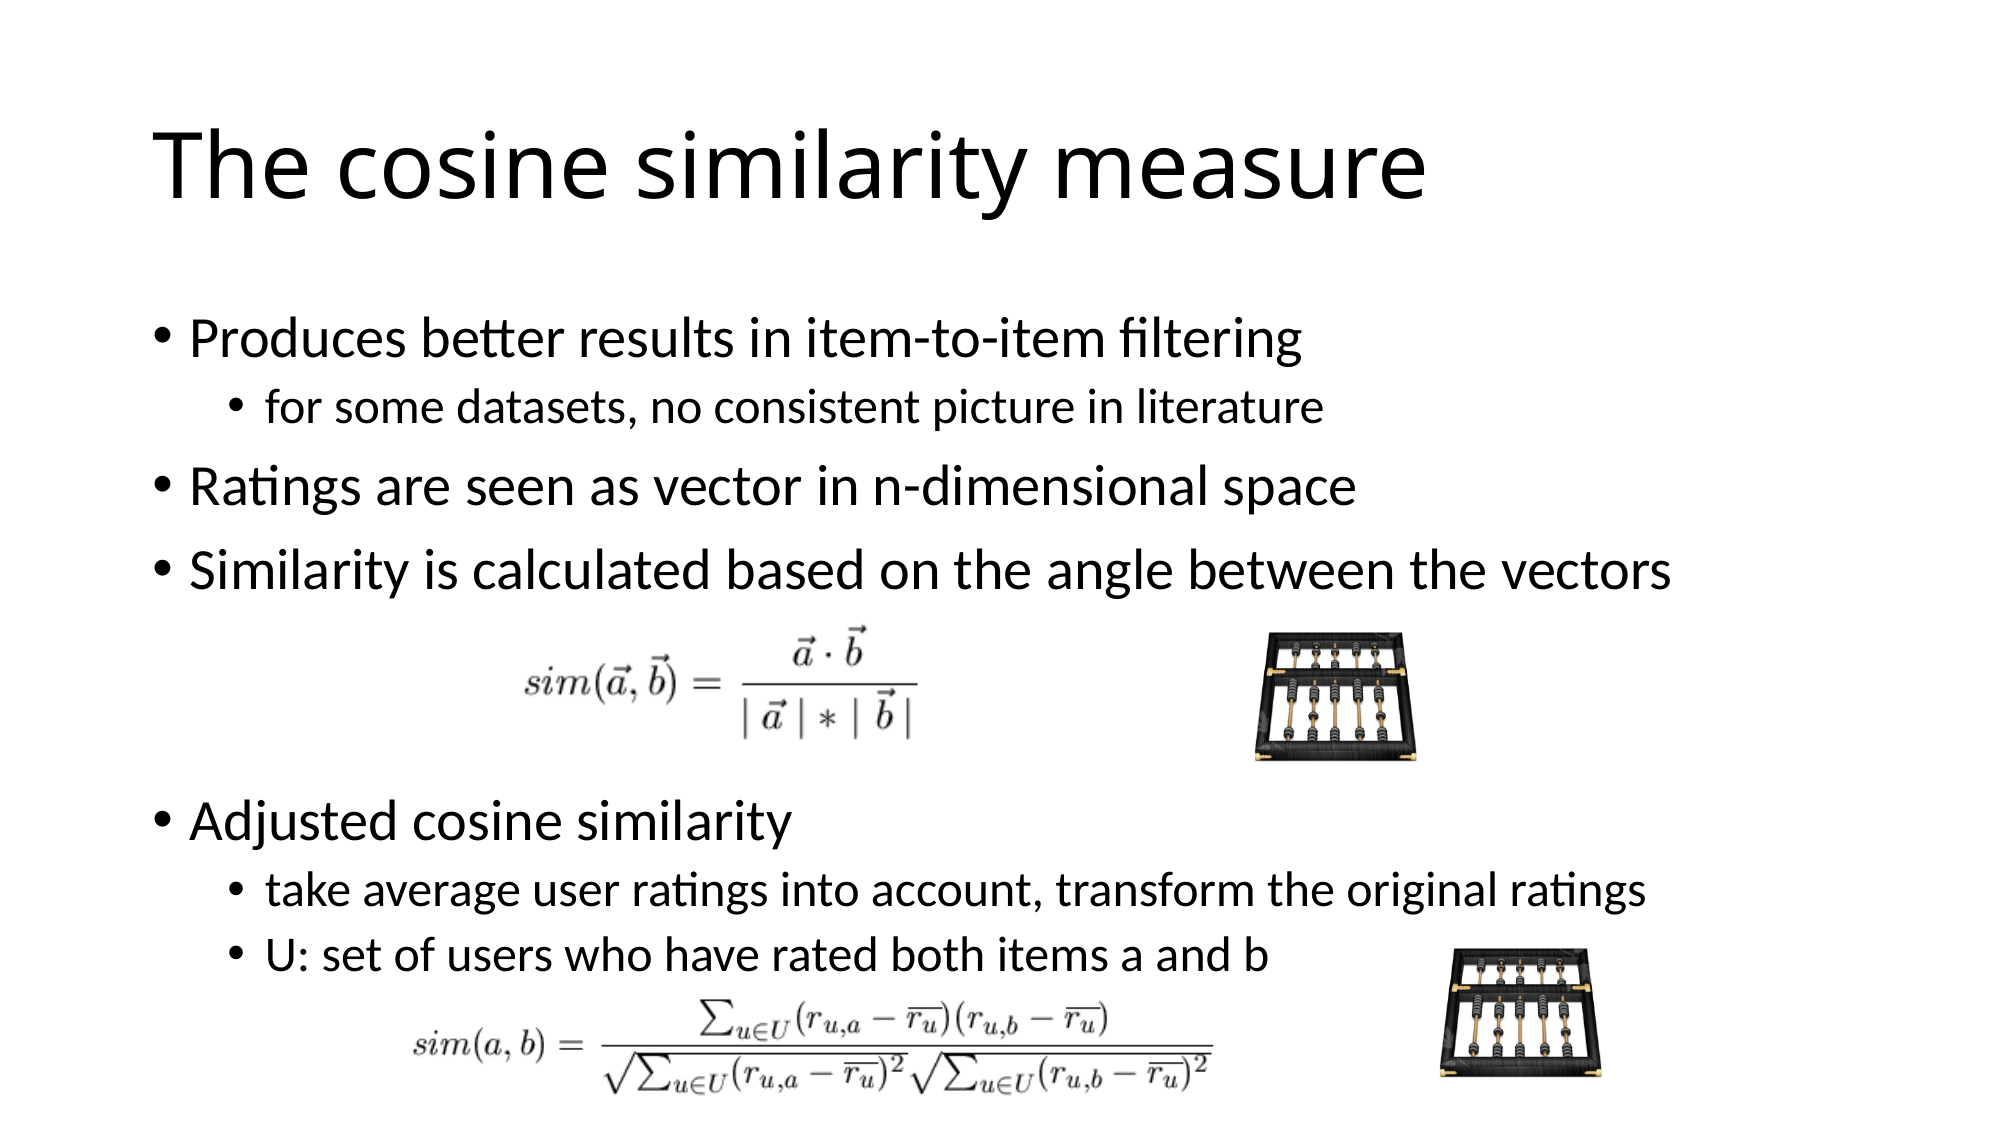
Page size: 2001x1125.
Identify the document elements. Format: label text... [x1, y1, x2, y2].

picture [1253, 615, 1418, 780]
title The cosine similarity measure [137, 59, 1863, 278]
picture [486, 615, 945, 756]
list Produces better results in item-to-item filtering for some datasets, no consistent picture in literature Ratings are seen as vector in n-dimensional space Similarity is calculated based on the angle between the vectors Adjusted cosine similarity take average user ratings into account, transform the original ratings U: set of users who have rated both items a and b [137, 299, 1863, 1014]
picture [1438, 931, 1603, 1096]
picture [397, 973, 1241, 1116]
